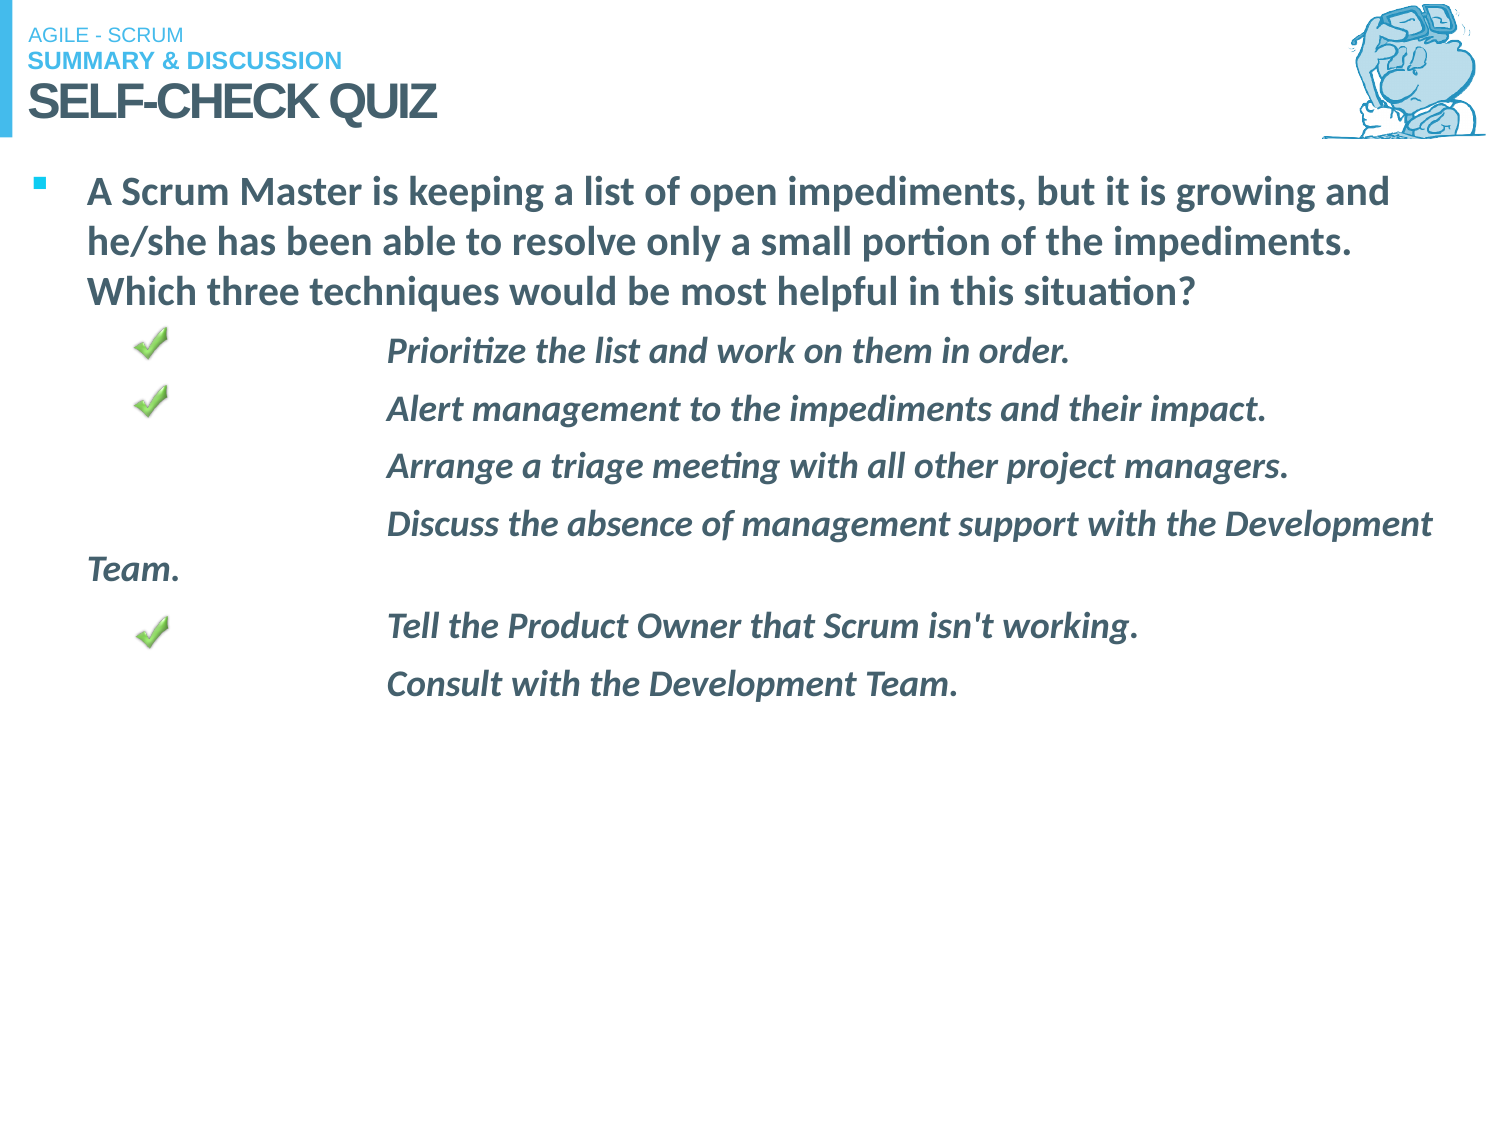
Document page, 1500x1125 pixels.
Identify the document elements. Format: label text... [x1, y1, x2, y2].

title SUMMARY & DISCUSSION [12, 37, 1316, 61]
picture [133, 613, 171, 652]
picture [131, 324, 170, 362]
list A Scrum Master is keeping a list of open impediments, but it is growing and he/she has been able to resolve only a small portion of the impediments. Which three techniques would be most helpful in this situation? Prioritize the list and work on them in order. Alert management to the impediments and their impact. Arrange a triage meeting with all other project managers. Discuss the absence of management support with the Development Team. Tell the Product Owner that Scrum isn't working. Consult with the Development Team. [15, 156, 1487, 378]
picture [1321, 3, 1486, 140]
picture [131, 382, 170, 420]
list Self-Check Quiz [12, 61, 1316, 127]
